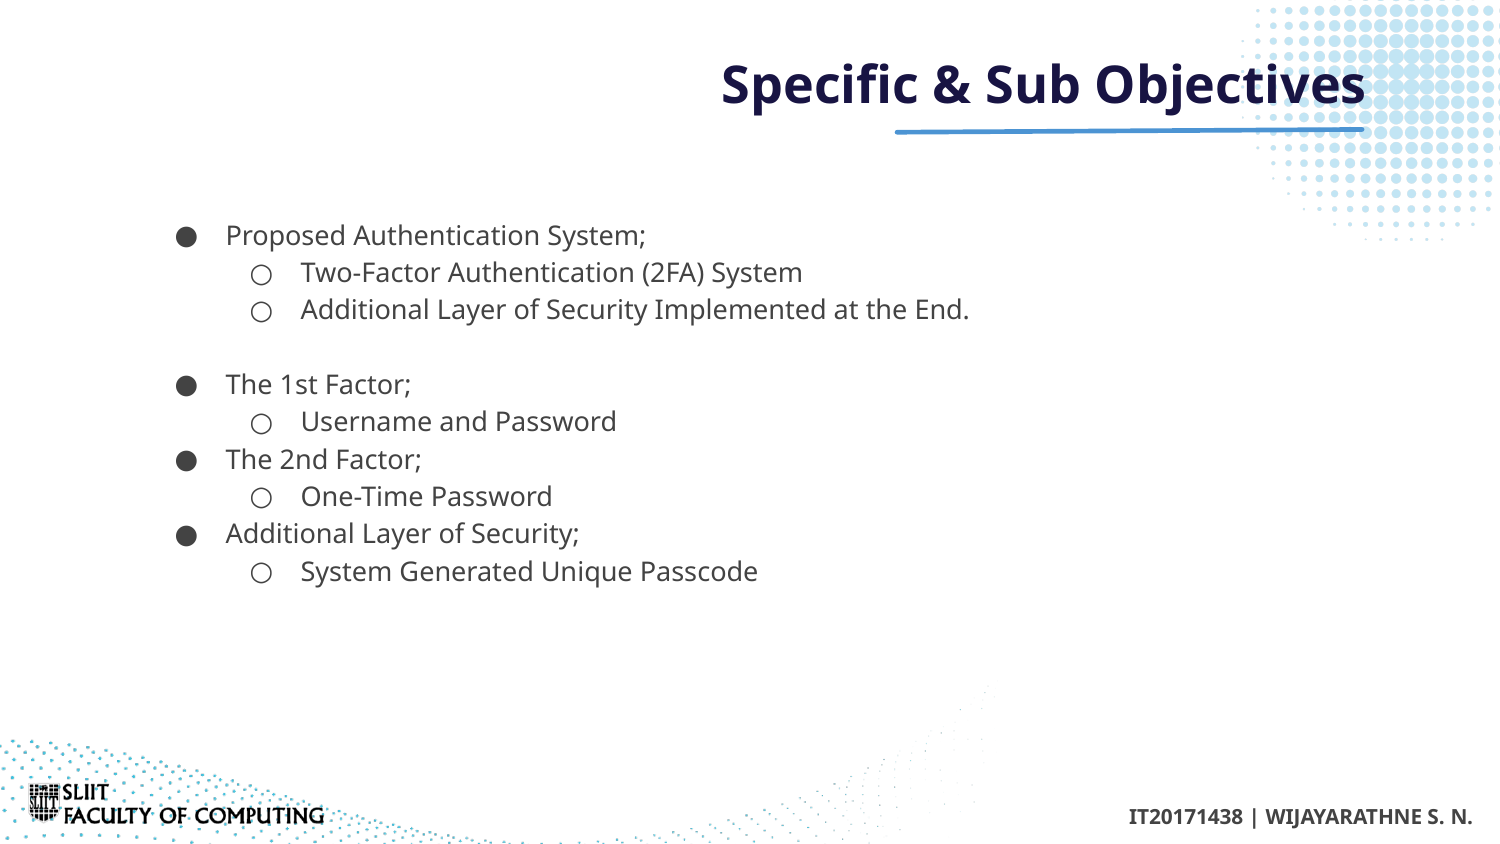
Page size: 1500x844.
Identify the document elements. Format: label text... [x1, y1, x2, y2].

text_box Proposed Authentication System; Two-Factor Authentication (2FA) System Additional Layer of Security Implemented at the End. The 1st Factor; Username and Password The 2nd Factor; One-Time Password Additional Layer of Security; System Generated Unique Passcode [130, 193, 1370, 644]
text_box IT20171438 | WIJAYARATHNE S. N. [1007, 790, 1500, 841]
picture [1241, 0, 1500, 242]
picture [0, 674, 1013, 844]
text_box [896, 129, 1363, 133]
title Specific & Sub Objectives [118, 35, 1236, 130]
